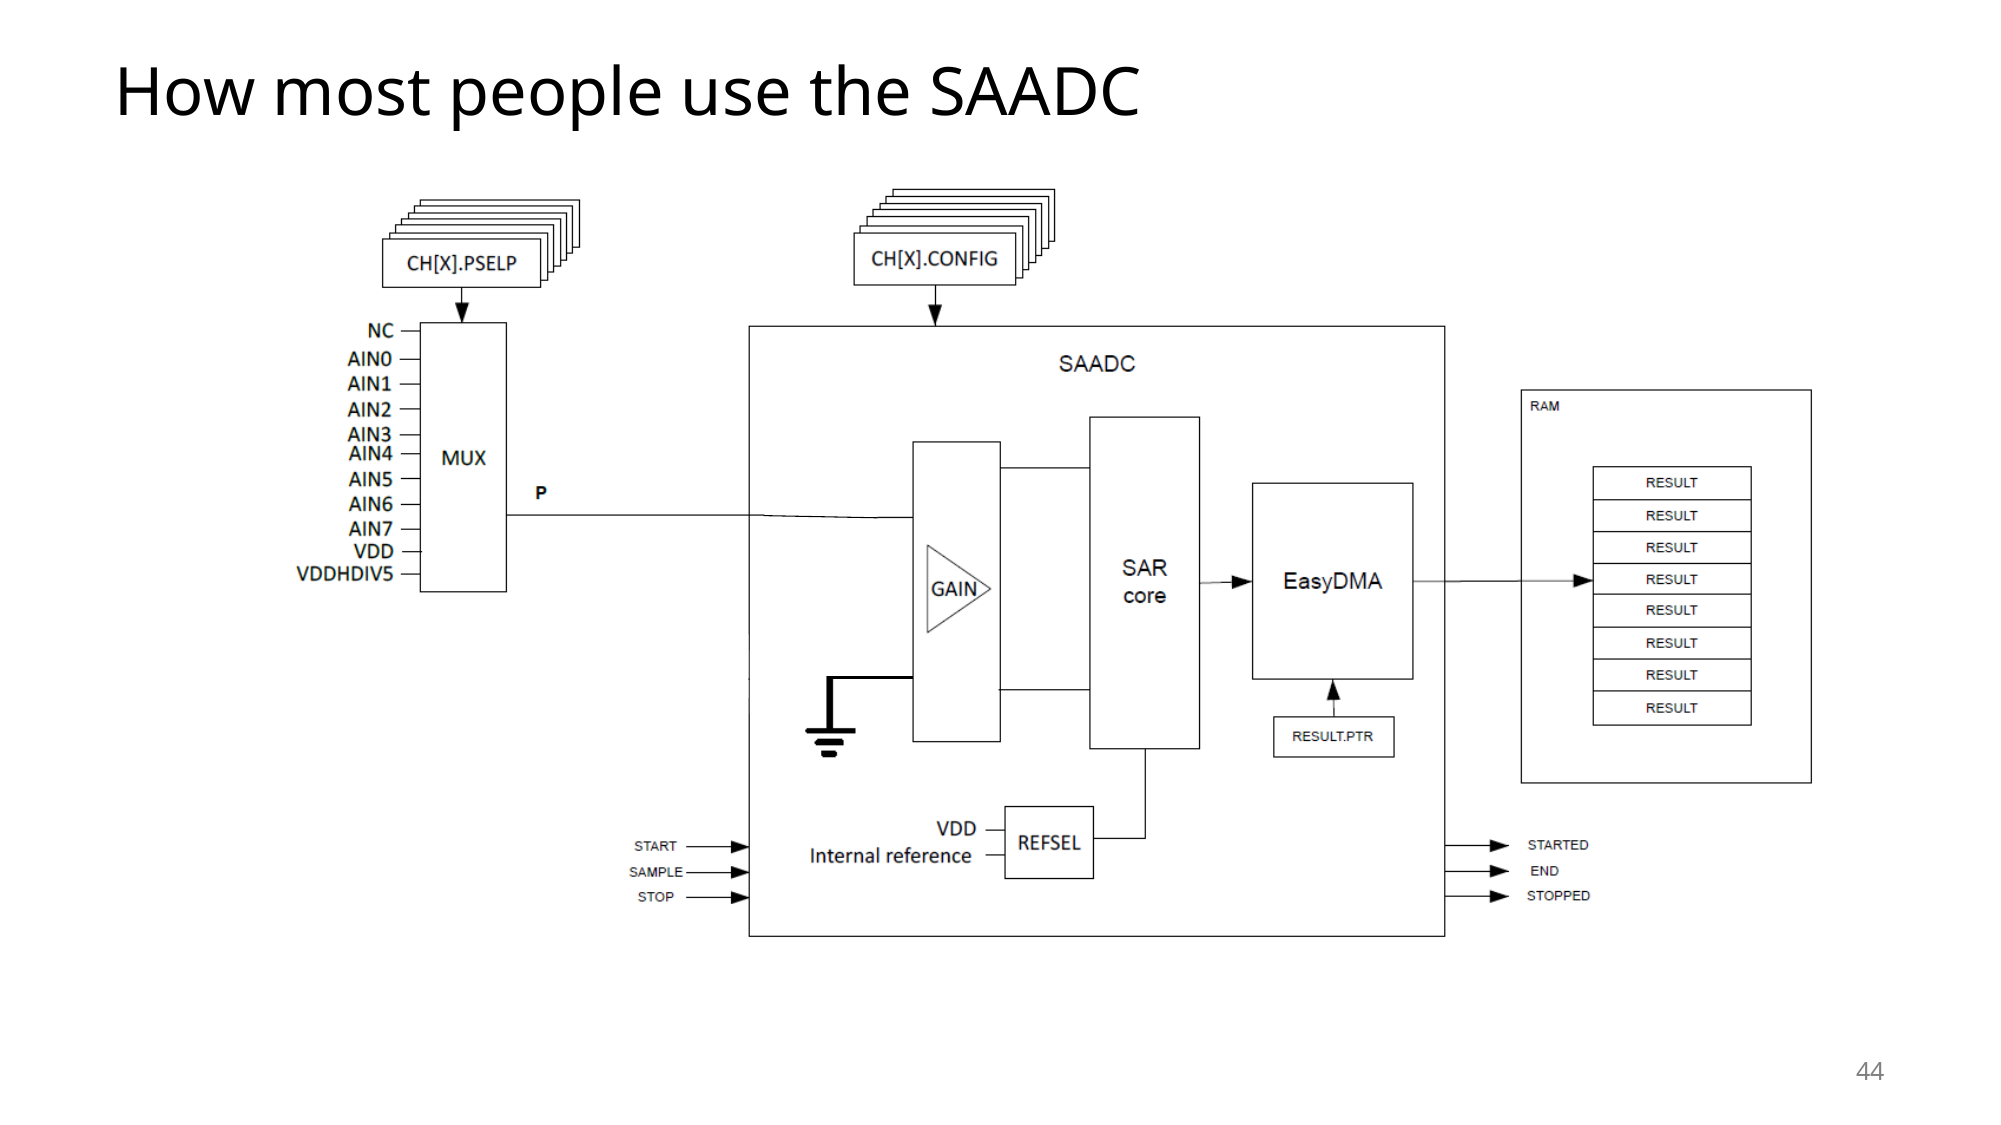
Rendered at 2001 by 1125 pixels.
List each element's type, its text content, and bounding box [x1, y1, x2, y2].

title How most people use the SAADC [99, 37, 1900, 150]
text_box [289, 183, 1825, 1009]
slide_number 44 [1749, 1042, 1900, 1103]
